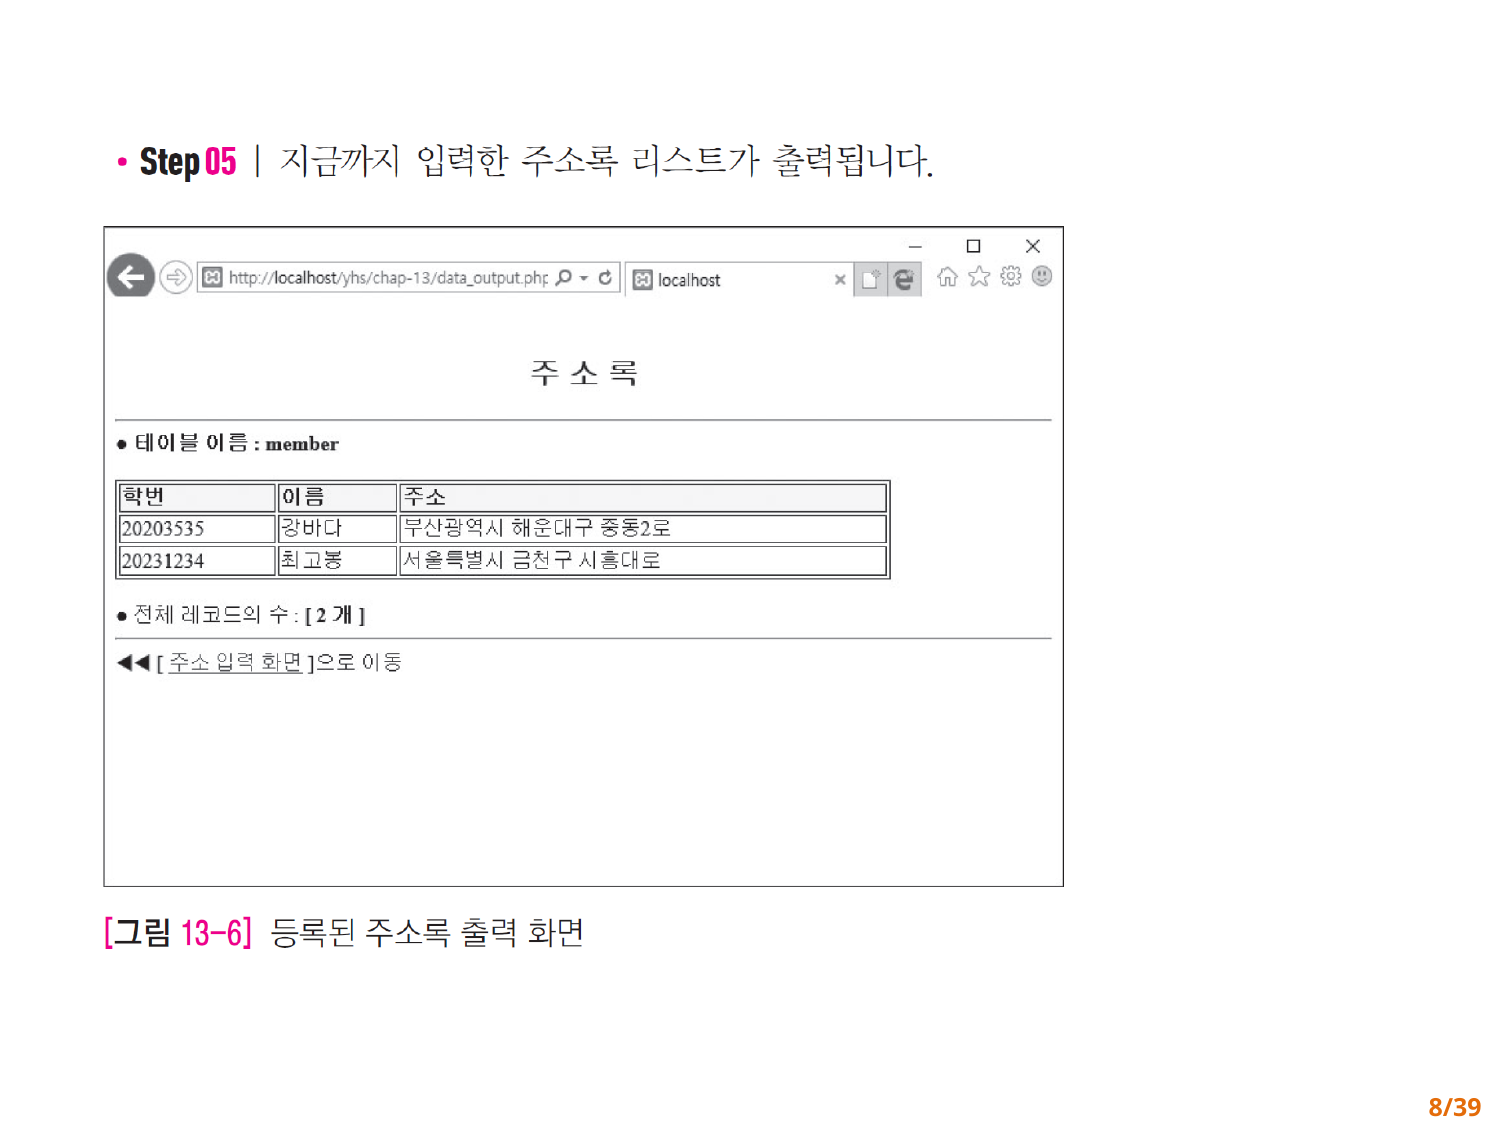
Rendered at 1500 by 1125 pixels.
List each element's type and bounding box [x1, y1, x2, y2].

picture [89, 125, 1081, 969]
